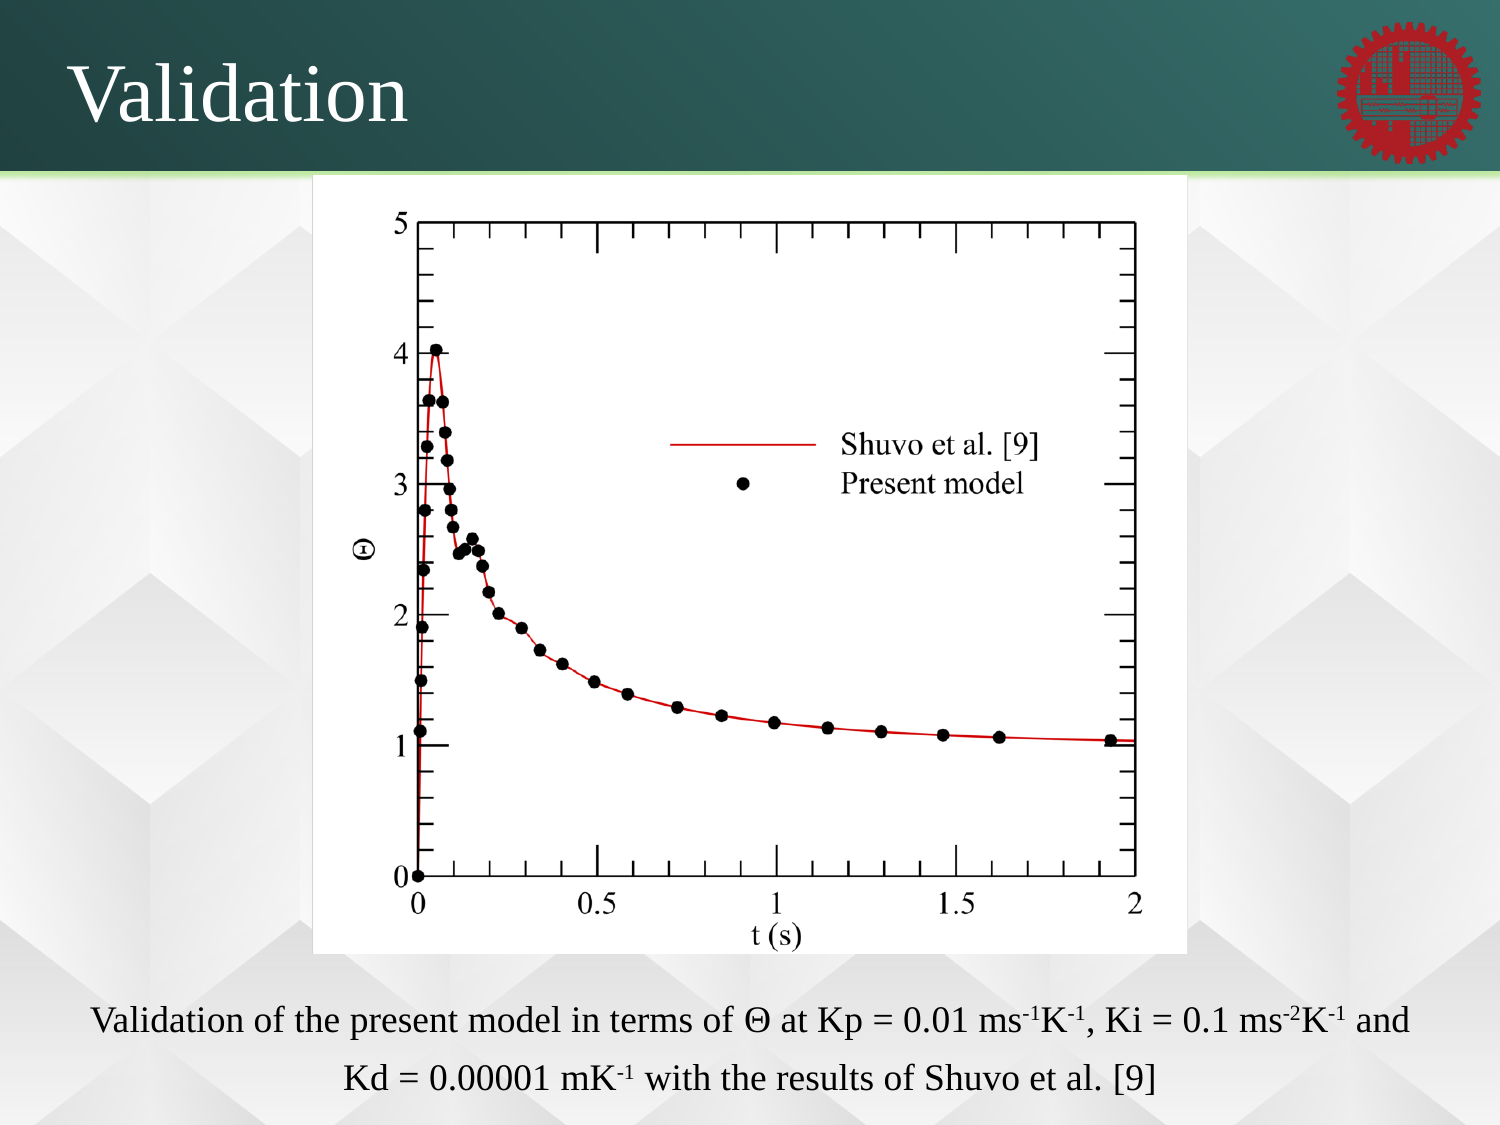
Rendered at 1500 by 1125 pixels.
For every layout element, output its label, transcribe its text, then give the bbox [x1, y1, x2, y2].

picture [0, 175, 1500, 1125]
text_box Validation [51, 30, 845, 146]
picture [1337, 22, 1481, 164]
text_box Validation of the present model in terms of Θ at Kp = 0.01 ms-1K-1, Ki = 0.1 ms-2K-1 and Kd = 0.00001 mK-1 with the results of Shuvo et al. [9] [51, 973, 1449, 1106]
